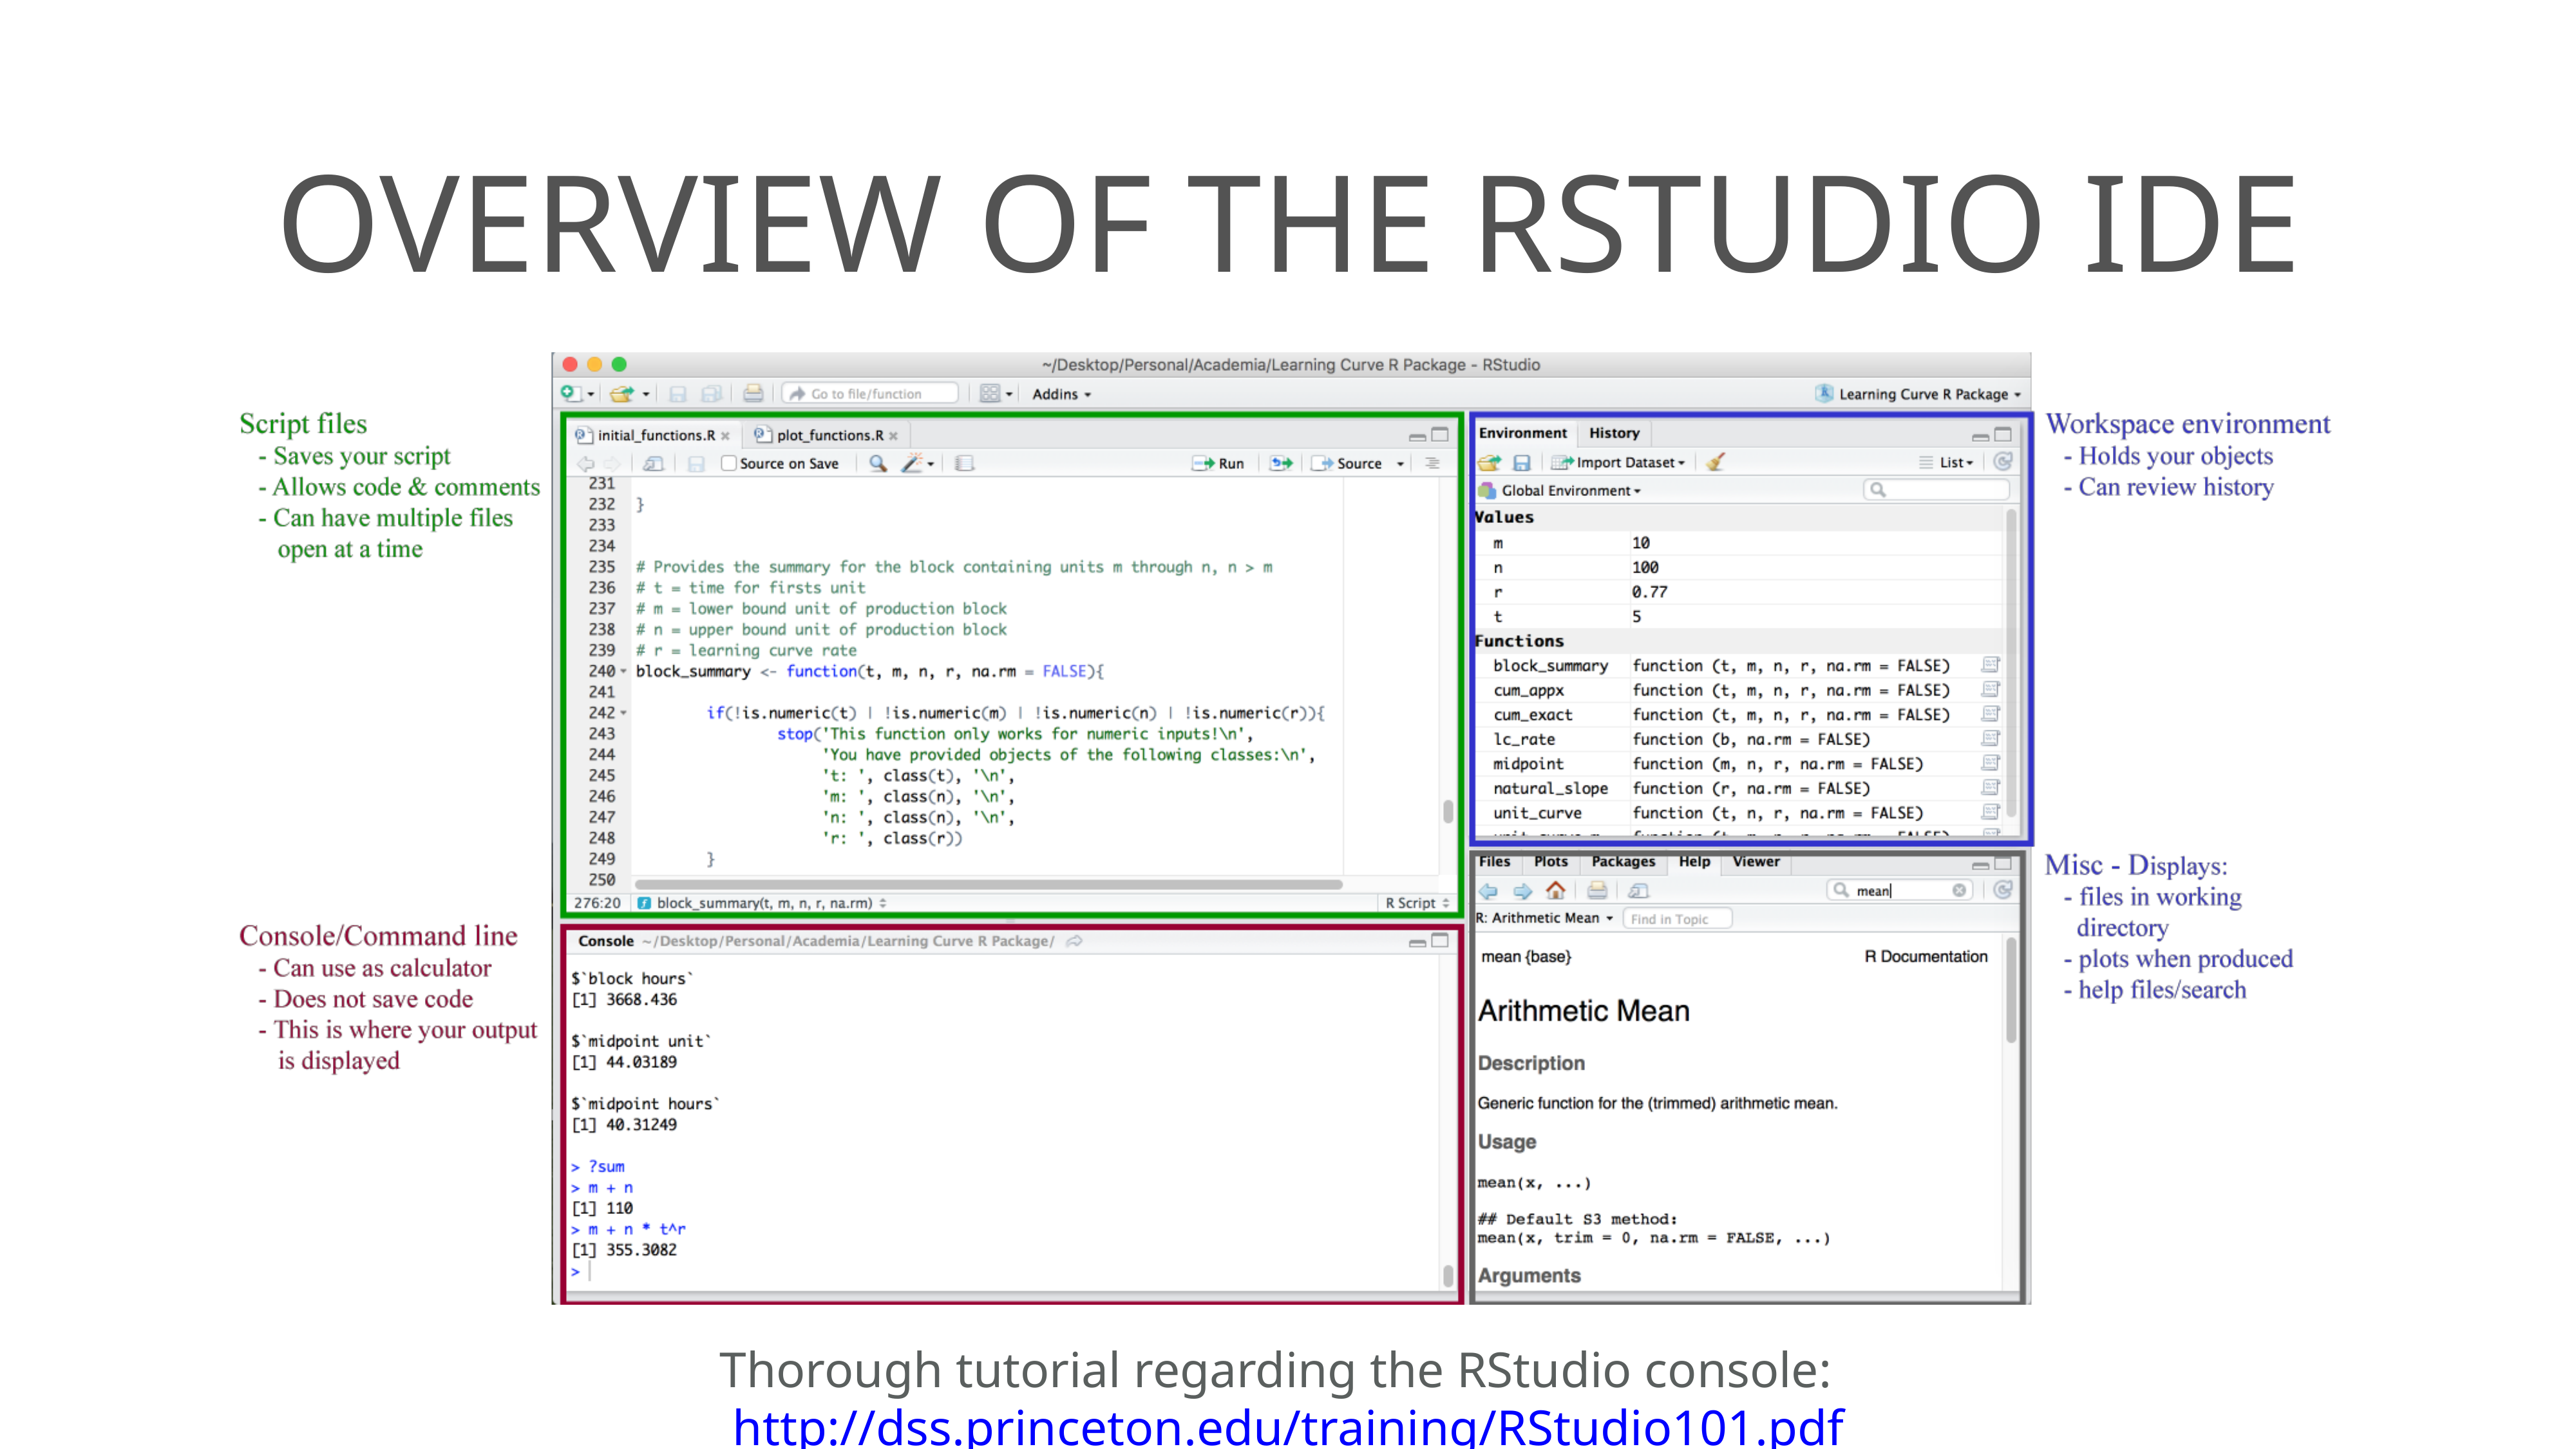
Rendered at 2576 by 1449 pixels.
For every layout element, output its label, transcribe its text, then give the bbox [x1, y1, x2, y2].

title OVERVIEW OF the RStudio IDE [70, 37, 2507, 401]
picture [231, 352, 2345, 1305]
text_box Thorough tutorial regarding the RStudio console: http://dss.princeton.edu/training/RStudio101.pdf [287, 1333, 2290, 1449]
